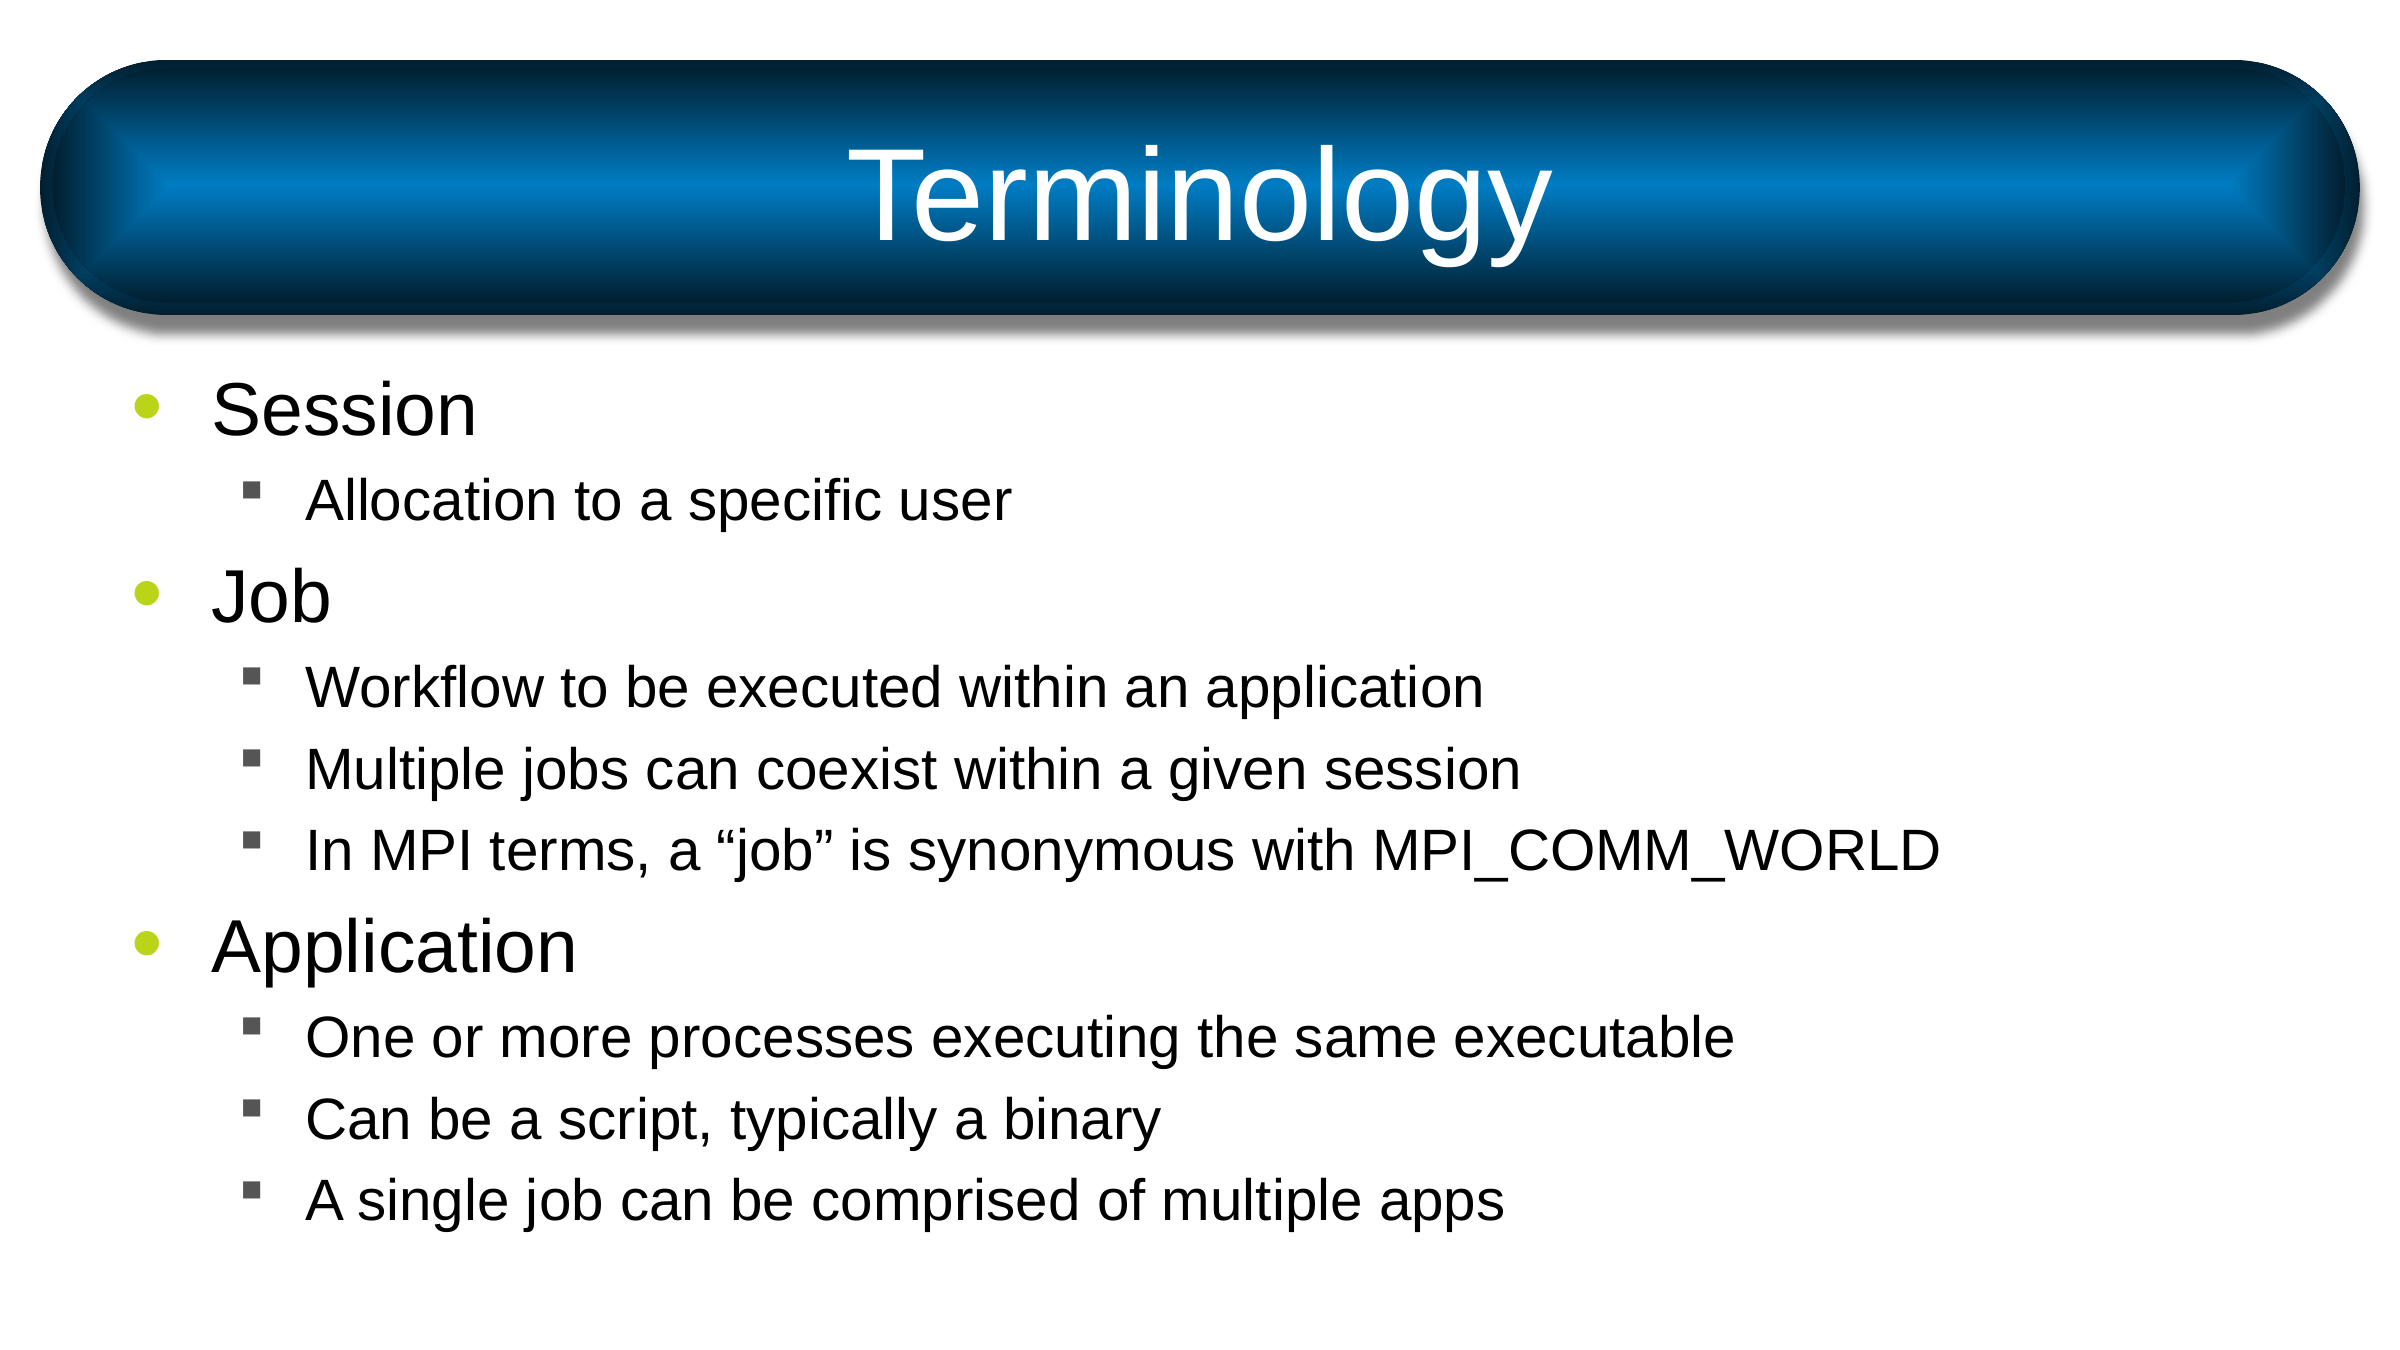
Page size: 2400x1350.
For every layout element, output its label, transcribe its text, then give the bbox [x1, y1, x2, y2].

list Session Allocation to a specific user Job Workflow to be executed within an application Multiple jobs can coexist within a given session In MPI terms, a “job” is synonymous with MPI_COMM_WORLD Application One or more processes executing the same executable Can be a script, typically a binary A single job can be comprised of multiple apps [109, 350, 2291, 1310]
title Terminology [179, 75, 2221, 300]
